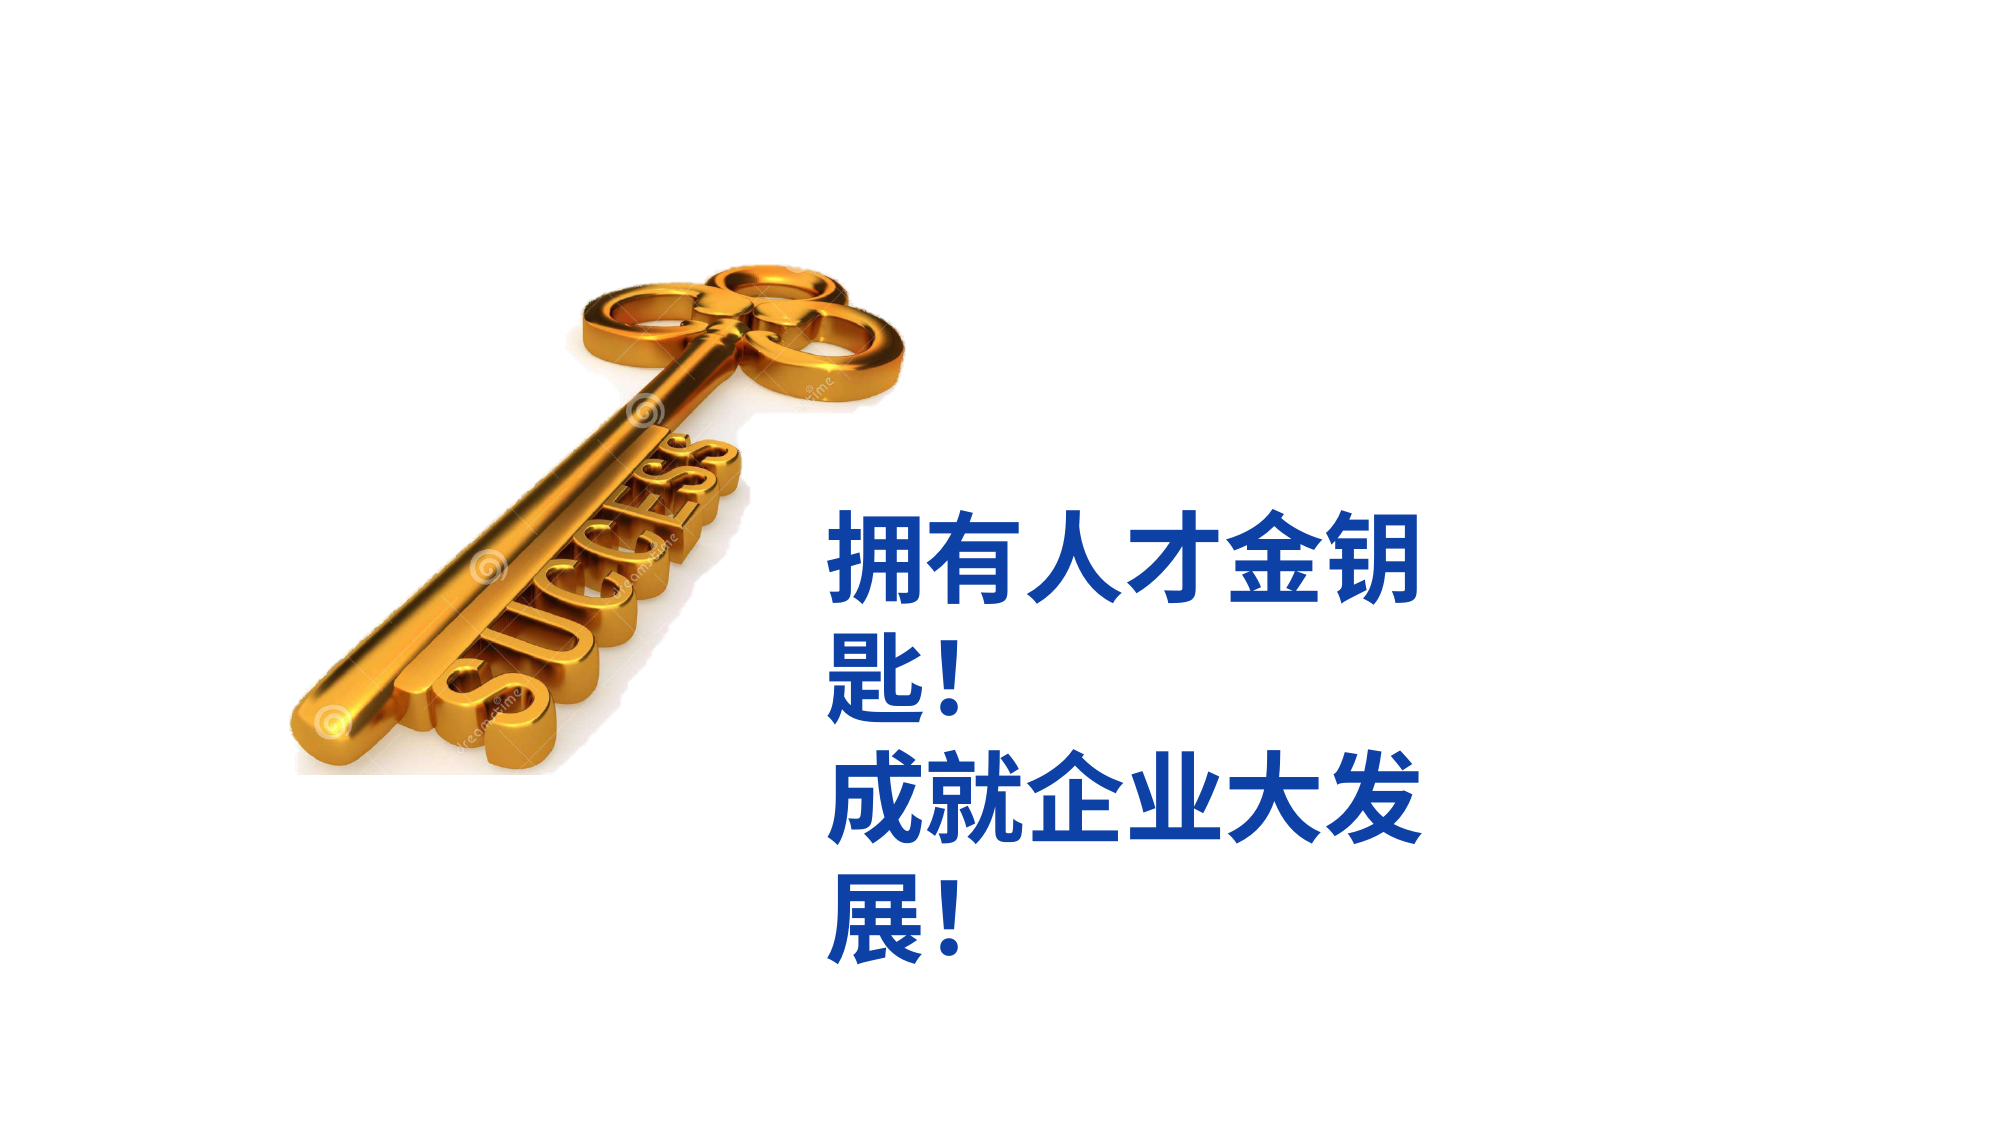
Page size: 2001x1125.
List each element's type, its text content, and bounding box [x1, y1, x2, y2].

text_box 拥有人才金钥匙！ 成就企业大发展！ [810, 487, 1619, 983]
picture [255, 254, 932, 775]
